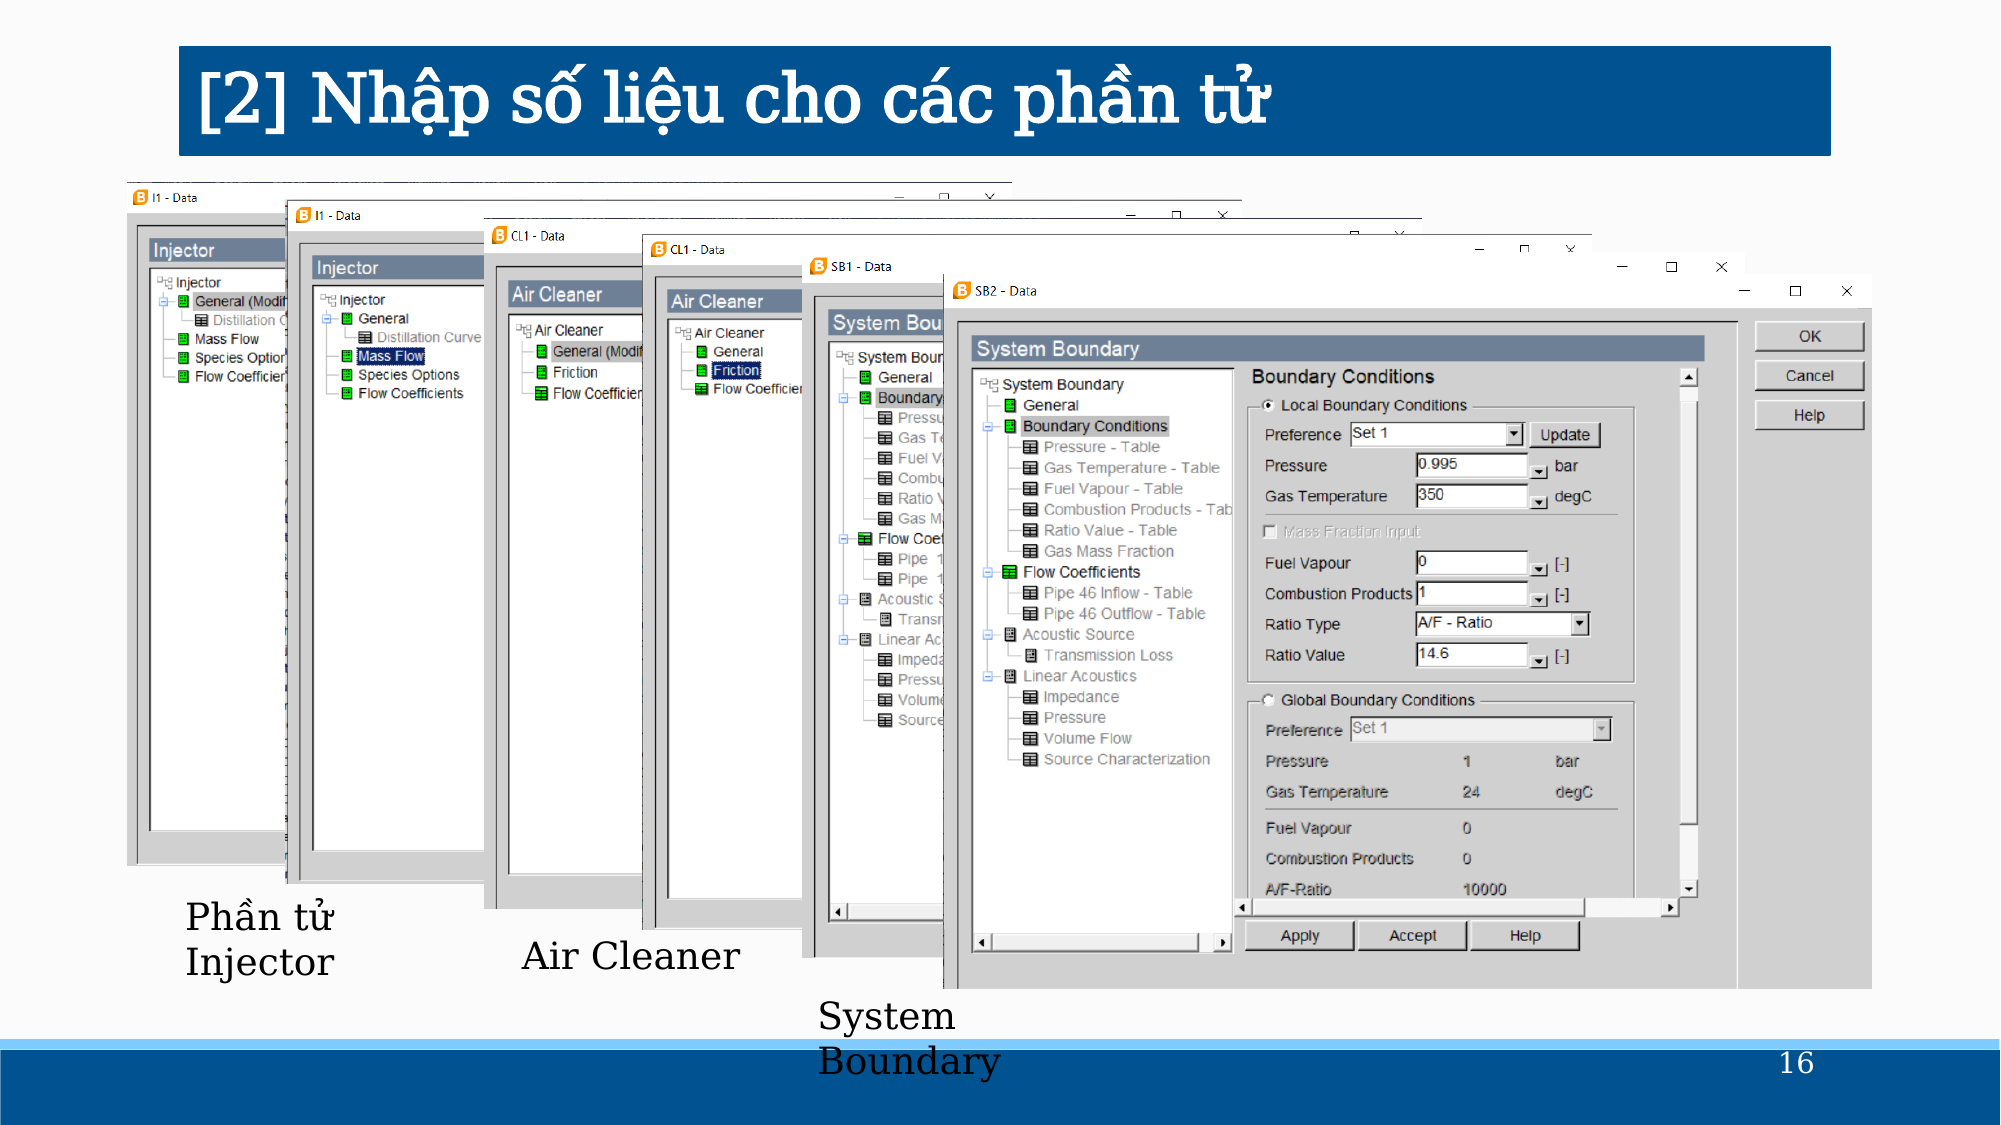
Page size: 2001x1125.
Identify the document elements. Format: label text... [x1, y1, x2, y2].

picture [942, 274, 1872, 989]
picture [285, 199, 1243, 884]
picture [641, 233, 1592, 930]
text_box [126, 181, 1012, 947]
slide_number 16 [1601, 1015, 1830, 1108]
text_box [484, 218, 1422, 986]
text_box [2] Nhập số liệu cho các phần tử [179, 46, 1831, 156]
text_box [802, 251, 1745, 1047]
